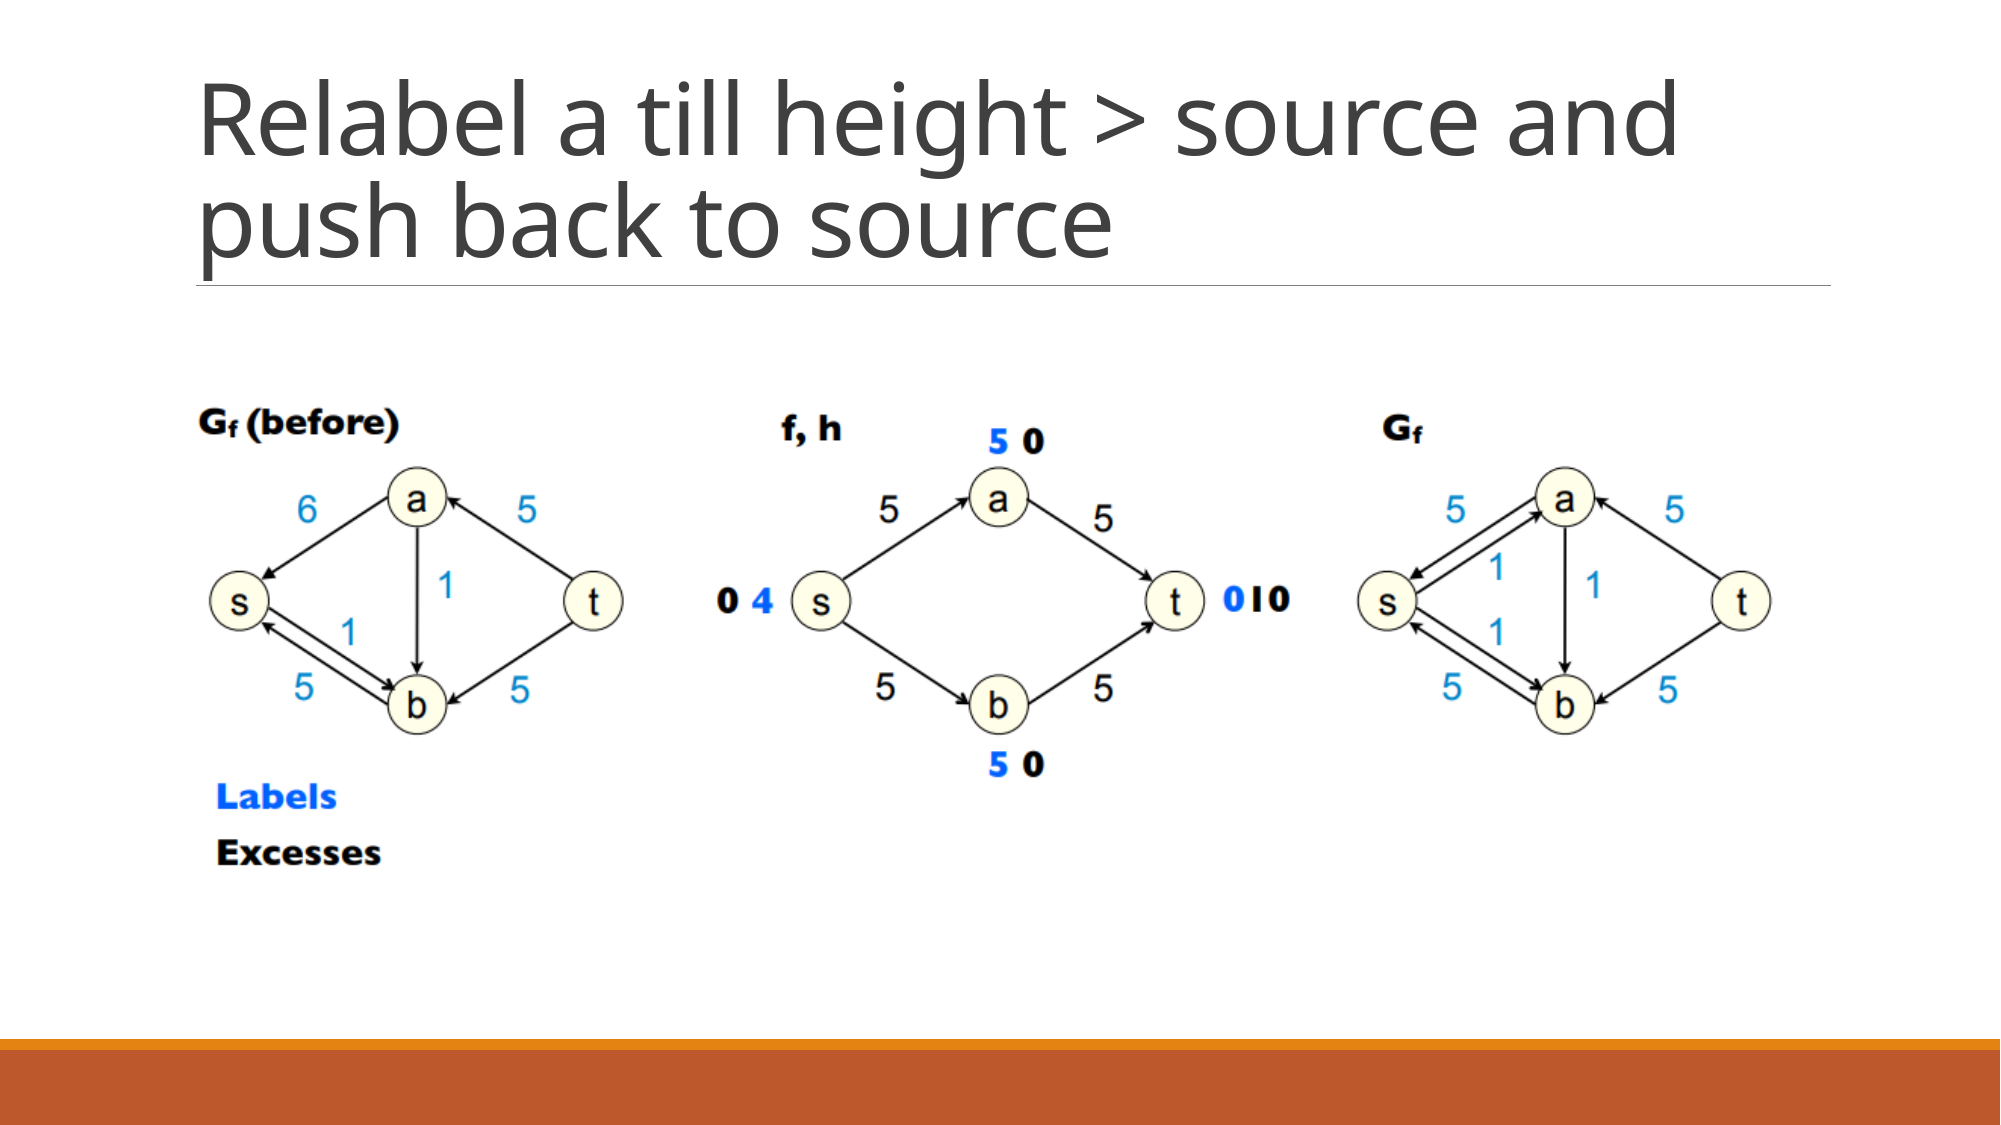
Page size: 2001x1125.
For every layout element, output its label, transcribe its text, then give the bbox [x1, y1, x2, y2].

title Relabel a till height > source and push back to source [180, 47, 1830, 285]
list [179, 380, 1831, 886]
